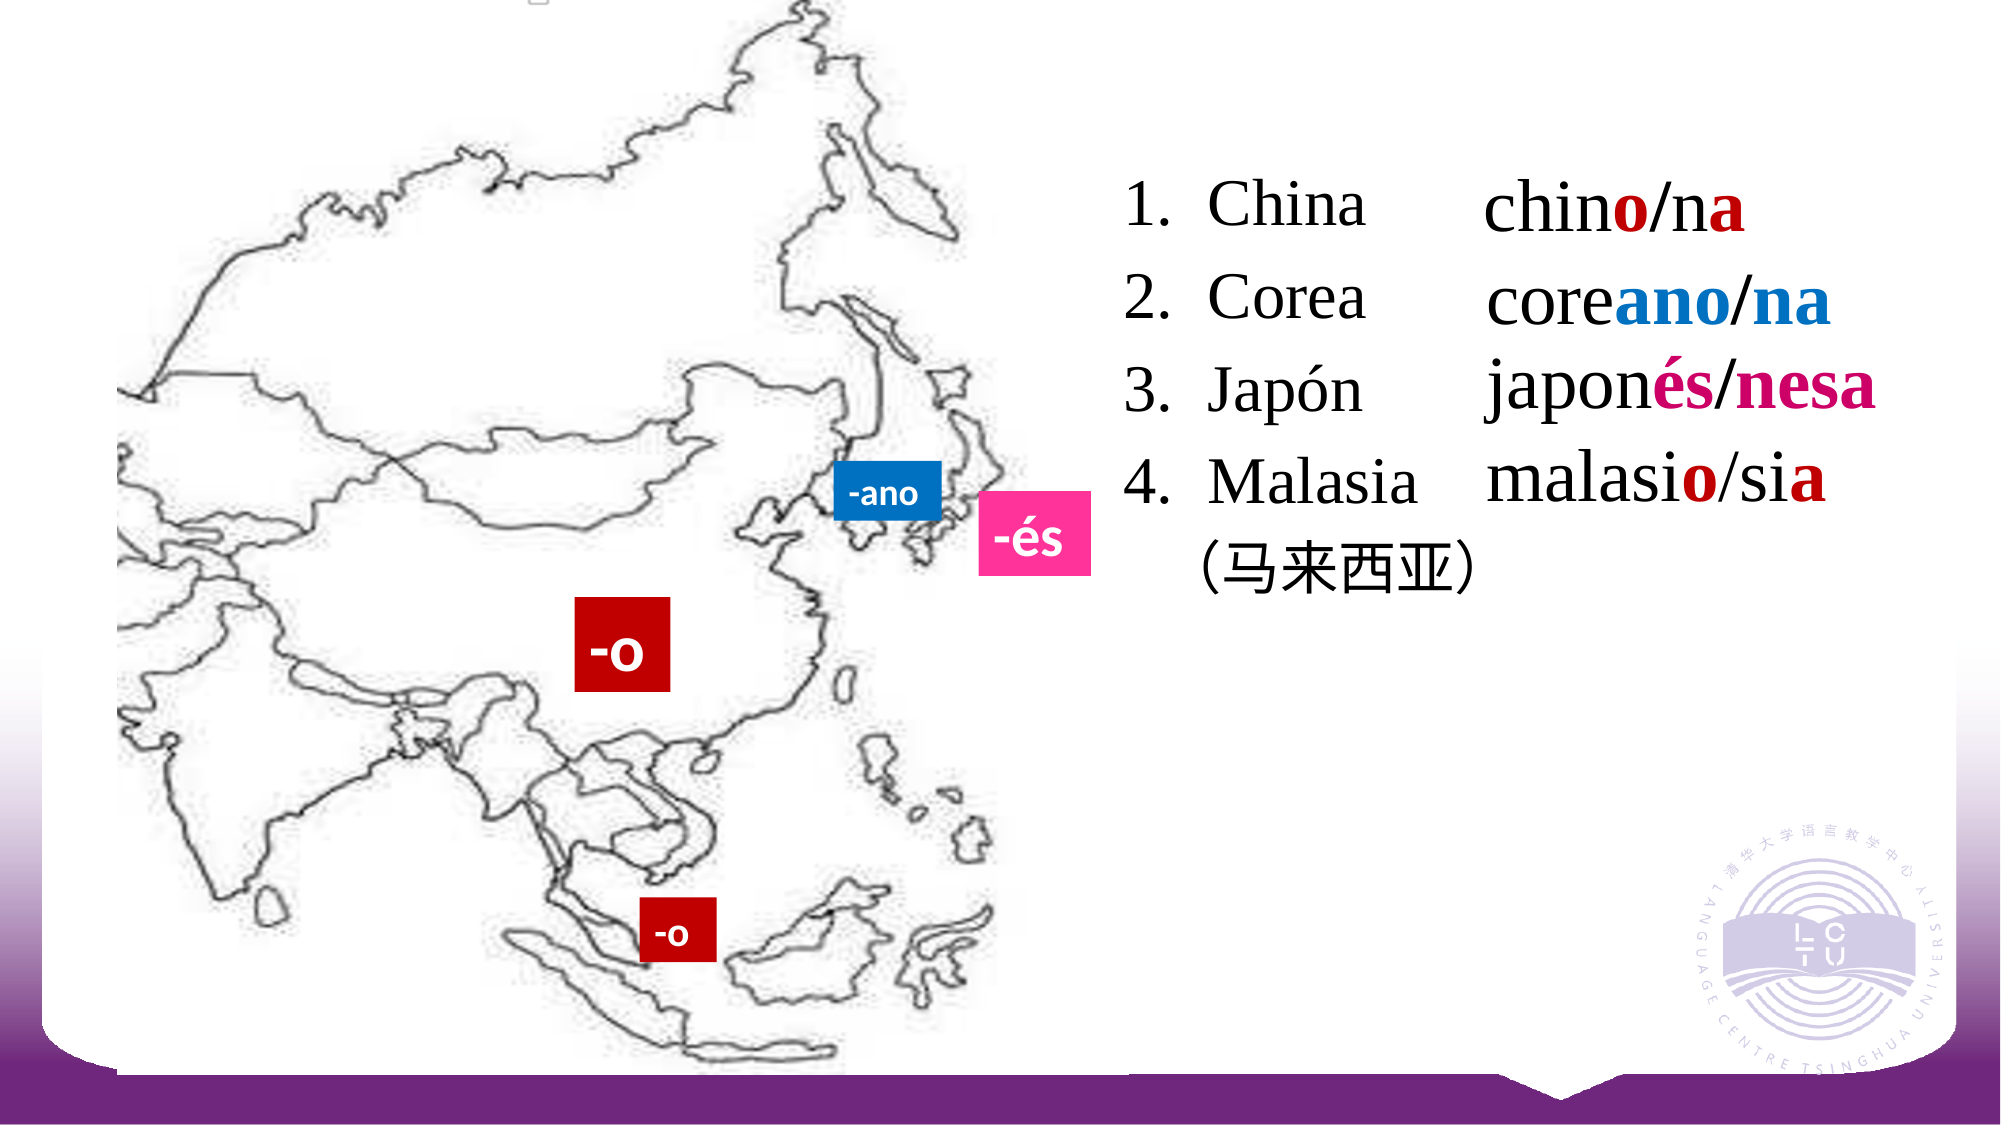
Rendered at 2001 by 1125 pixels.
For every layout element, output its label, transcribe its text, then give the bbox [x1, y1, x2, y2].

list China Corea Japón Malasia （马来西亚） [1129, 160, 1471, 460]
text_box malasio/sia [1471, 429, 1843, 526]
text_box chino/na [1469, 159, 1908, 256]
text_box japonés/nesa [1471, 336, 1893, 433]
text_box coreano/na [1471, 252, 1847, 336]
picture [0, 0, 2001, 1125]
